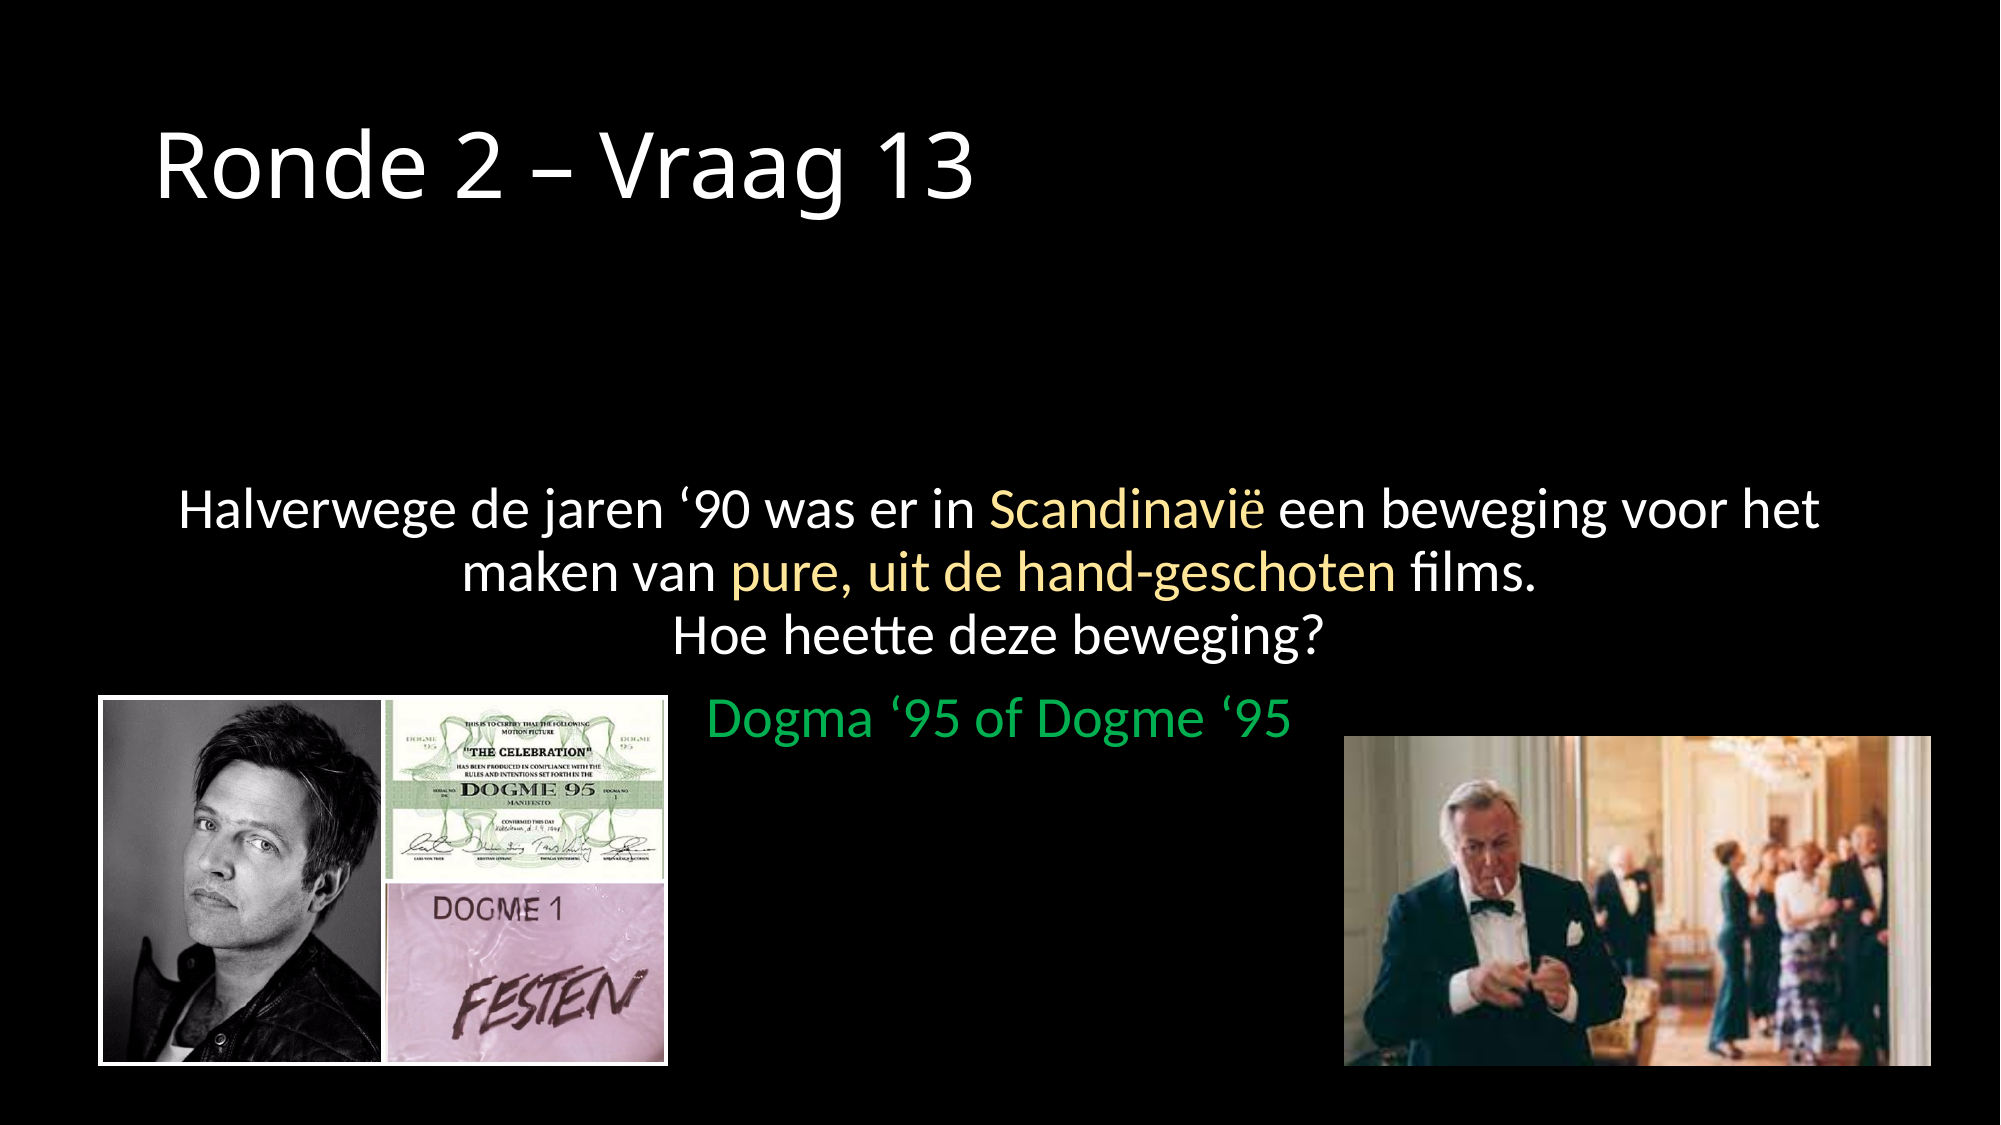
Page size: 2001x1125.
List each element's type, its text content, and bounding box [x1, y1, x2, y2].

picture [98, 695, 668, 1066]
picture [1344, 736, 1931, 1066]
list Halverwege de jaren ‘90 was er in Scandinavië een beweging voor het maken van pure, uit de hand-geschoten films. Hoe heette deze beweging? Dogma ‘95 of Dogme ‘95 [137, 299, 1863, 1014]
title Ronde 2 – Vraag 13 [137, 59, 1863, 278]
